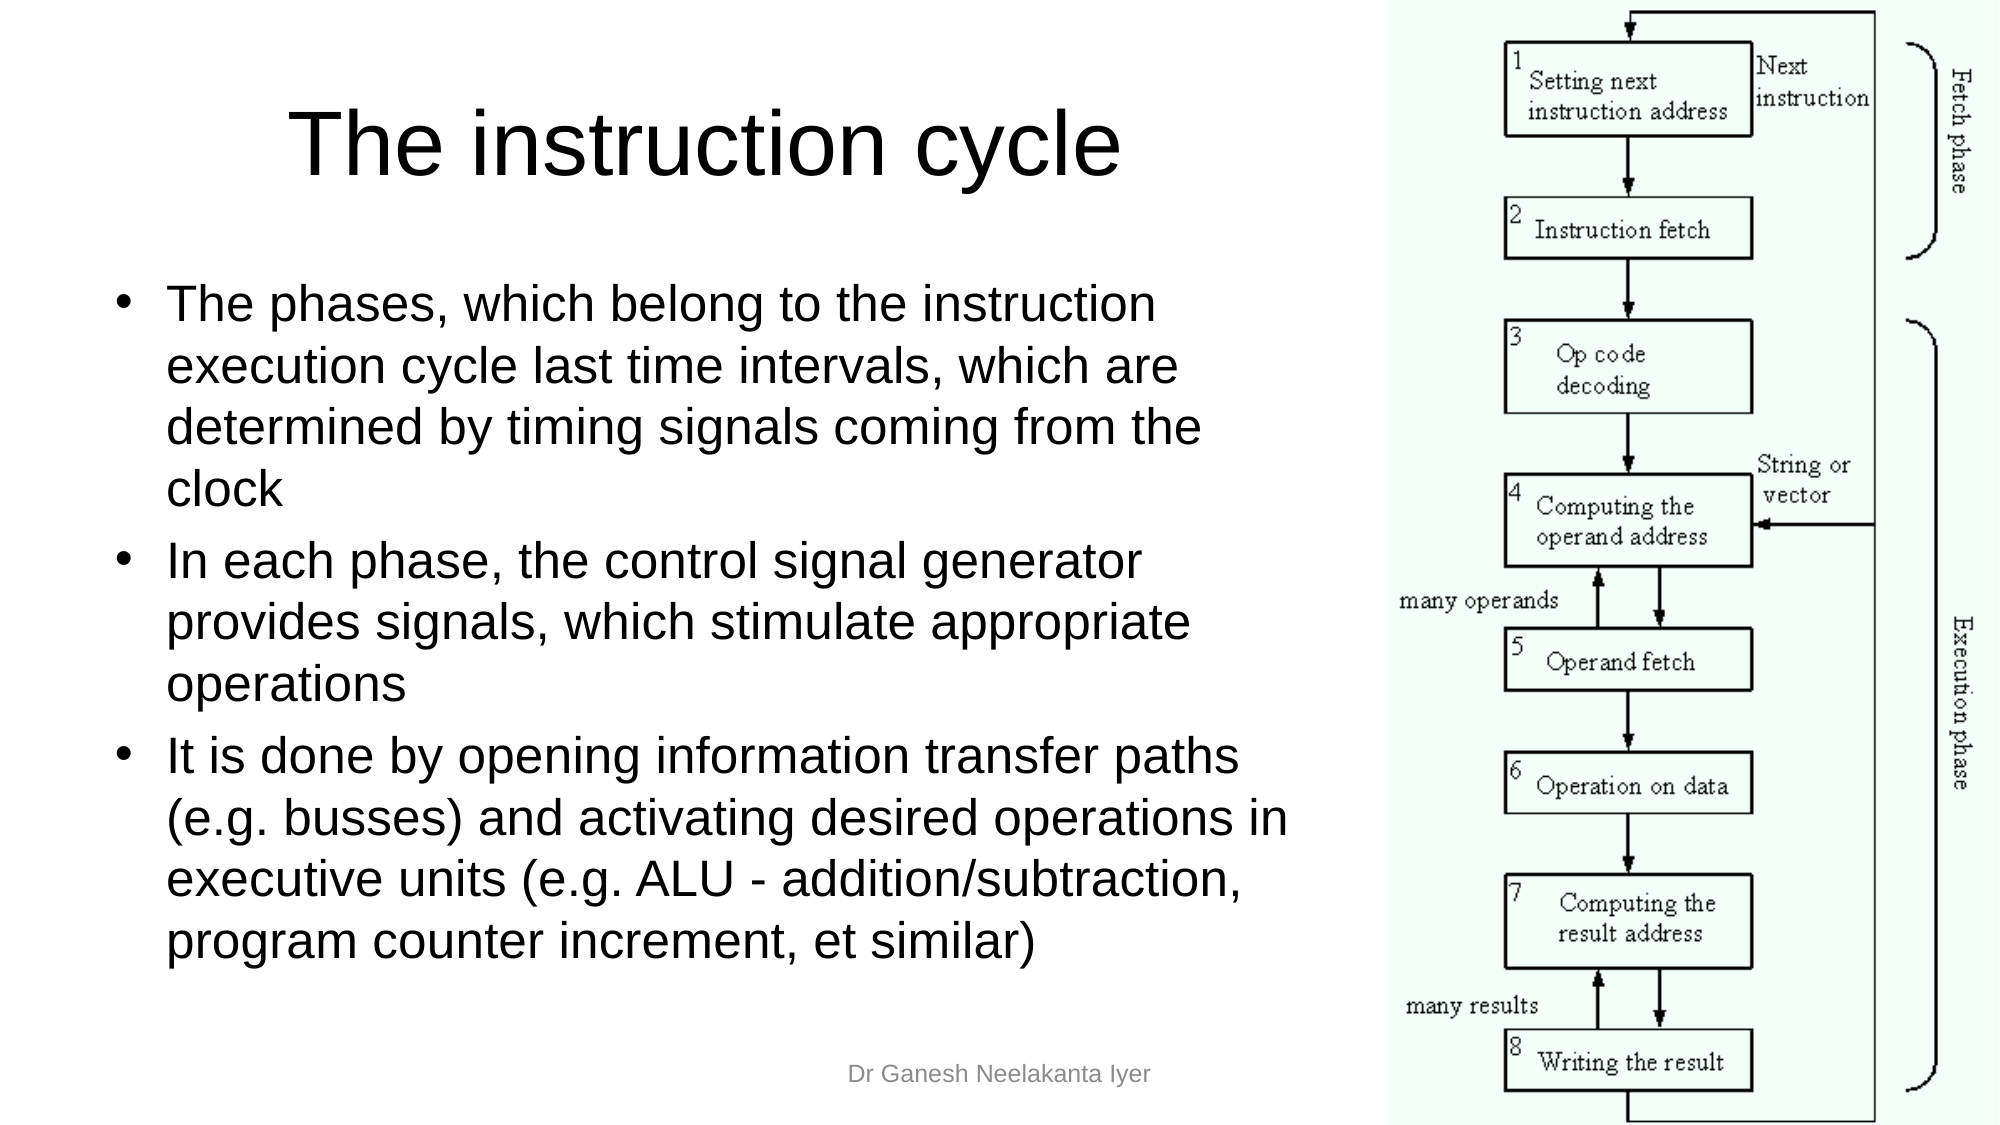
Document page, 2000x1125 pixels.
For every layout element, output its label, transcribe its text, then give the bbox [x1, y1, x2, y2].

footer Dr Ganesh Neelakanta Iyer [683, 1042, 1317, 1103]
list The phases, which belong to the instruction execution cycle last time intervals, which are determined by timing signals coming from the clock In each phase, the control signal generator provides signals, which stimulate appropriate operations It is done by opening information transfer paths (e.g. busses) and activating desired operations in executive units (e.g. ALU - addition/subtraction, program counter increment, et similar) [99, 262, 1313, 1005]
picture [1386, 0, 2000, 1125]
title The instruction cycle [99, 45, 1313, 233]
